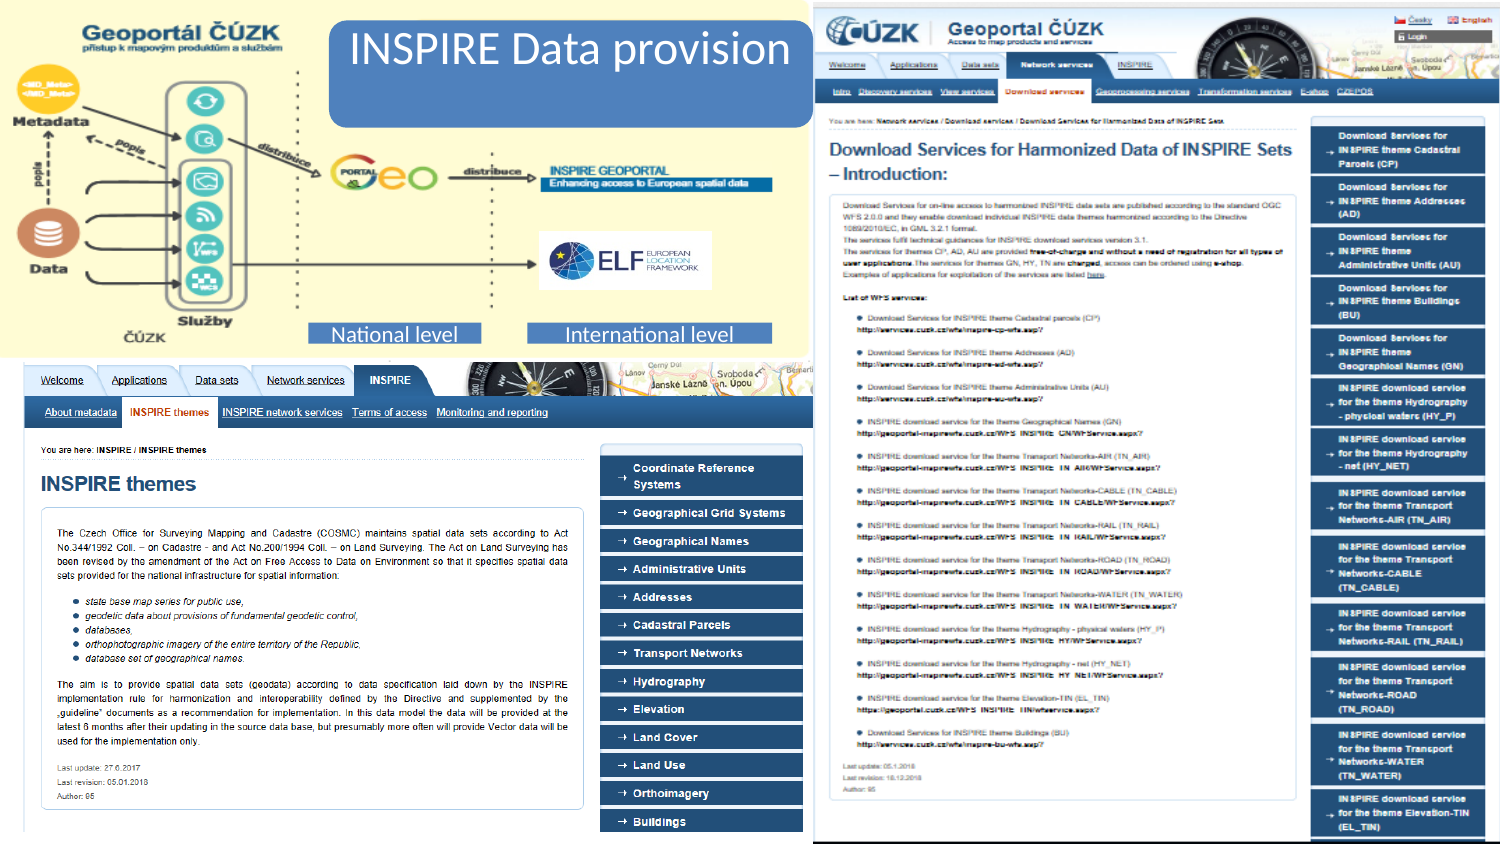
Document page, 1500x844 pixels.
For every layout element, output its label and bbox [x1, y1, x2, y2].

list [812, 2, 1500, 844]
list [23, 370, 807, 832]
picture [0, 0, 814, 362]
